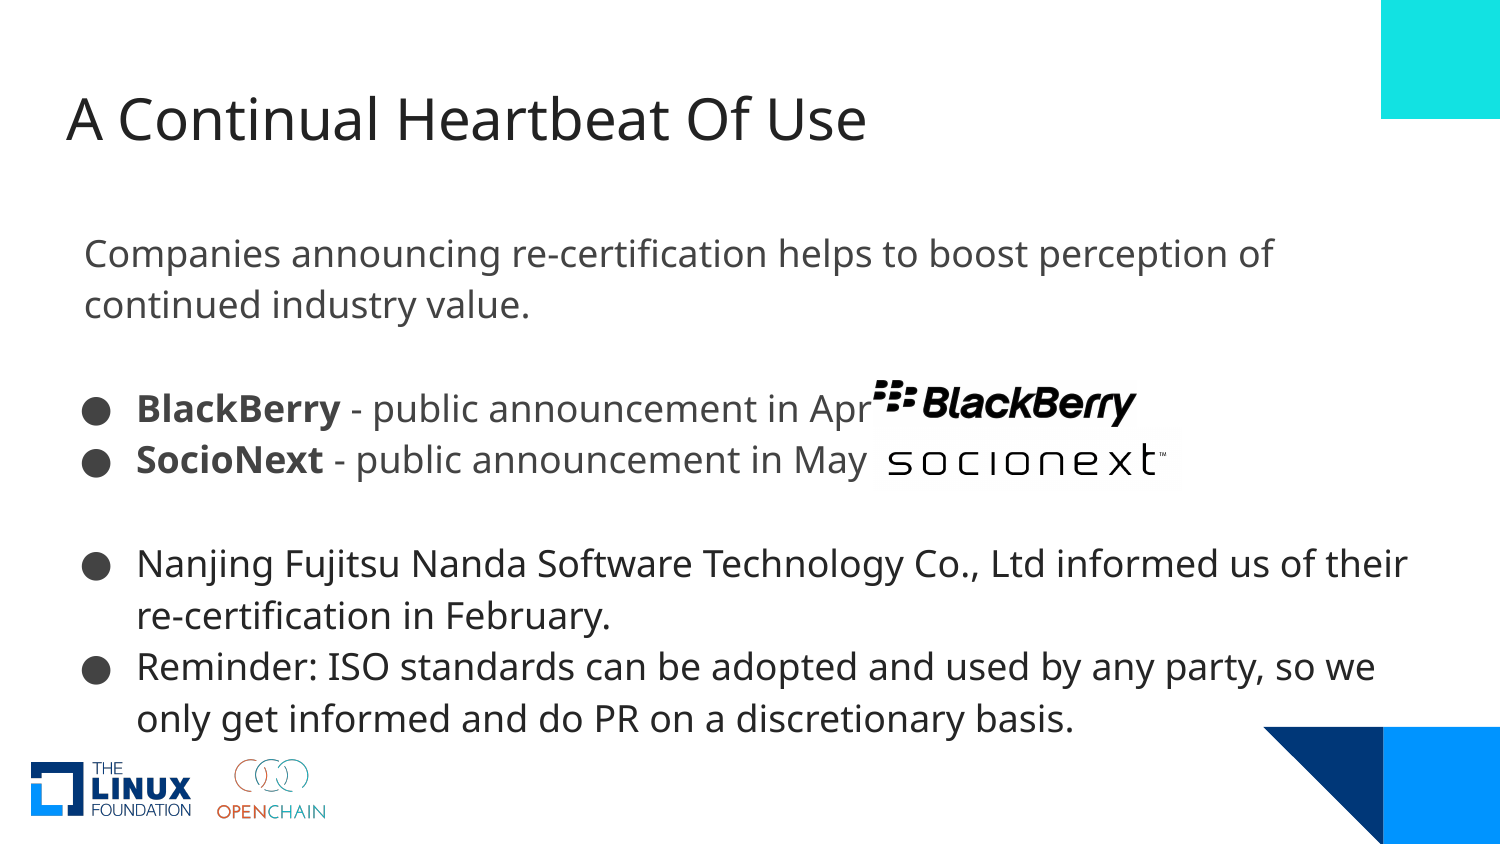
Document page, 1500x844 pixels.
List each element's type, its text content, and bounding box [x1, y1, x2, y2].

picture [215, 757, 327, 821]
picture [31, 762, 191, 816]
title A Continual Heartbeat Of Use [51, 67, 1449, 167]
list Companies announcing re-certification helps to boost perception of continued industry value. BlackBerry - public announcement in April SocioNext - public announcement in May Nanjing Fujitsu Nanda Software Technology Co., Ltd informed us of their re-certification in February. Reminder: ISO standards can be adopted and used by any party, so we only get informed and do PR on a discretionary basis. [46, 207, 1444, 756]
picture [872, 379, 1182, 492]
